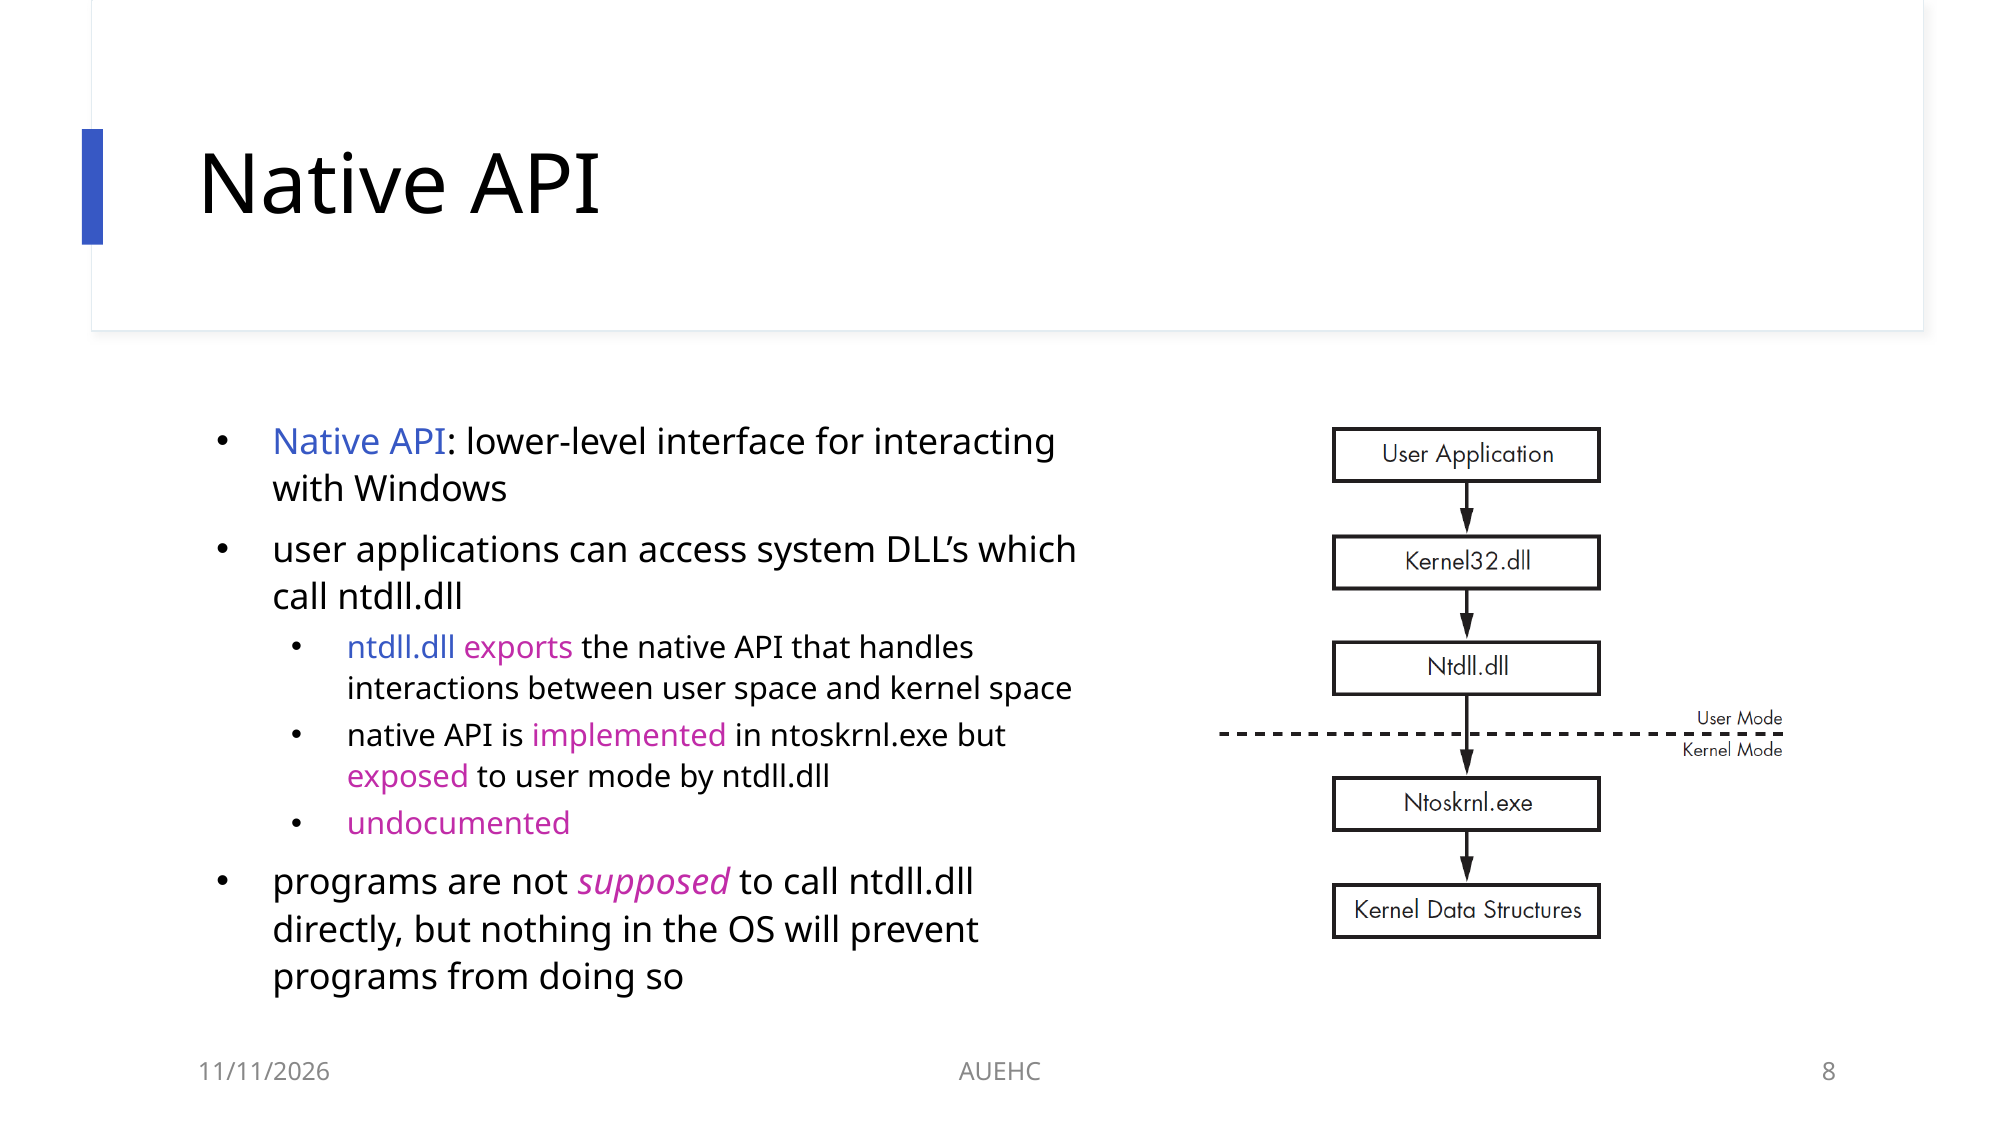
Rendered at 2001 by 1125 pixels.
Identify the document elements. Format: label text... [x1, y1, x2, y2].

picture [1201, 406, 1845, 955]
footer AUEHC [662, 1042, 1338, 1103]
list Native API: lower-level interface for interacting with Windows user applications can access system DLL’s which call ntdll.dll ntdll.dll exports the native API that handles interactions between user space and kernel space native API is implemented in ntoskrnl.exe but exposed to user mode by ntdll.dll undocumented programs are not supposed to call ntdll.dll directly, but nothing in the OS will prevent programs from doing so [183, 406, 1113, 1013]
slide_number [183, 1042, 633, 1103]
slide_number 8 [1401, 1042, 1851, 1103]
title Native API [183, 90, 1851, 284]
